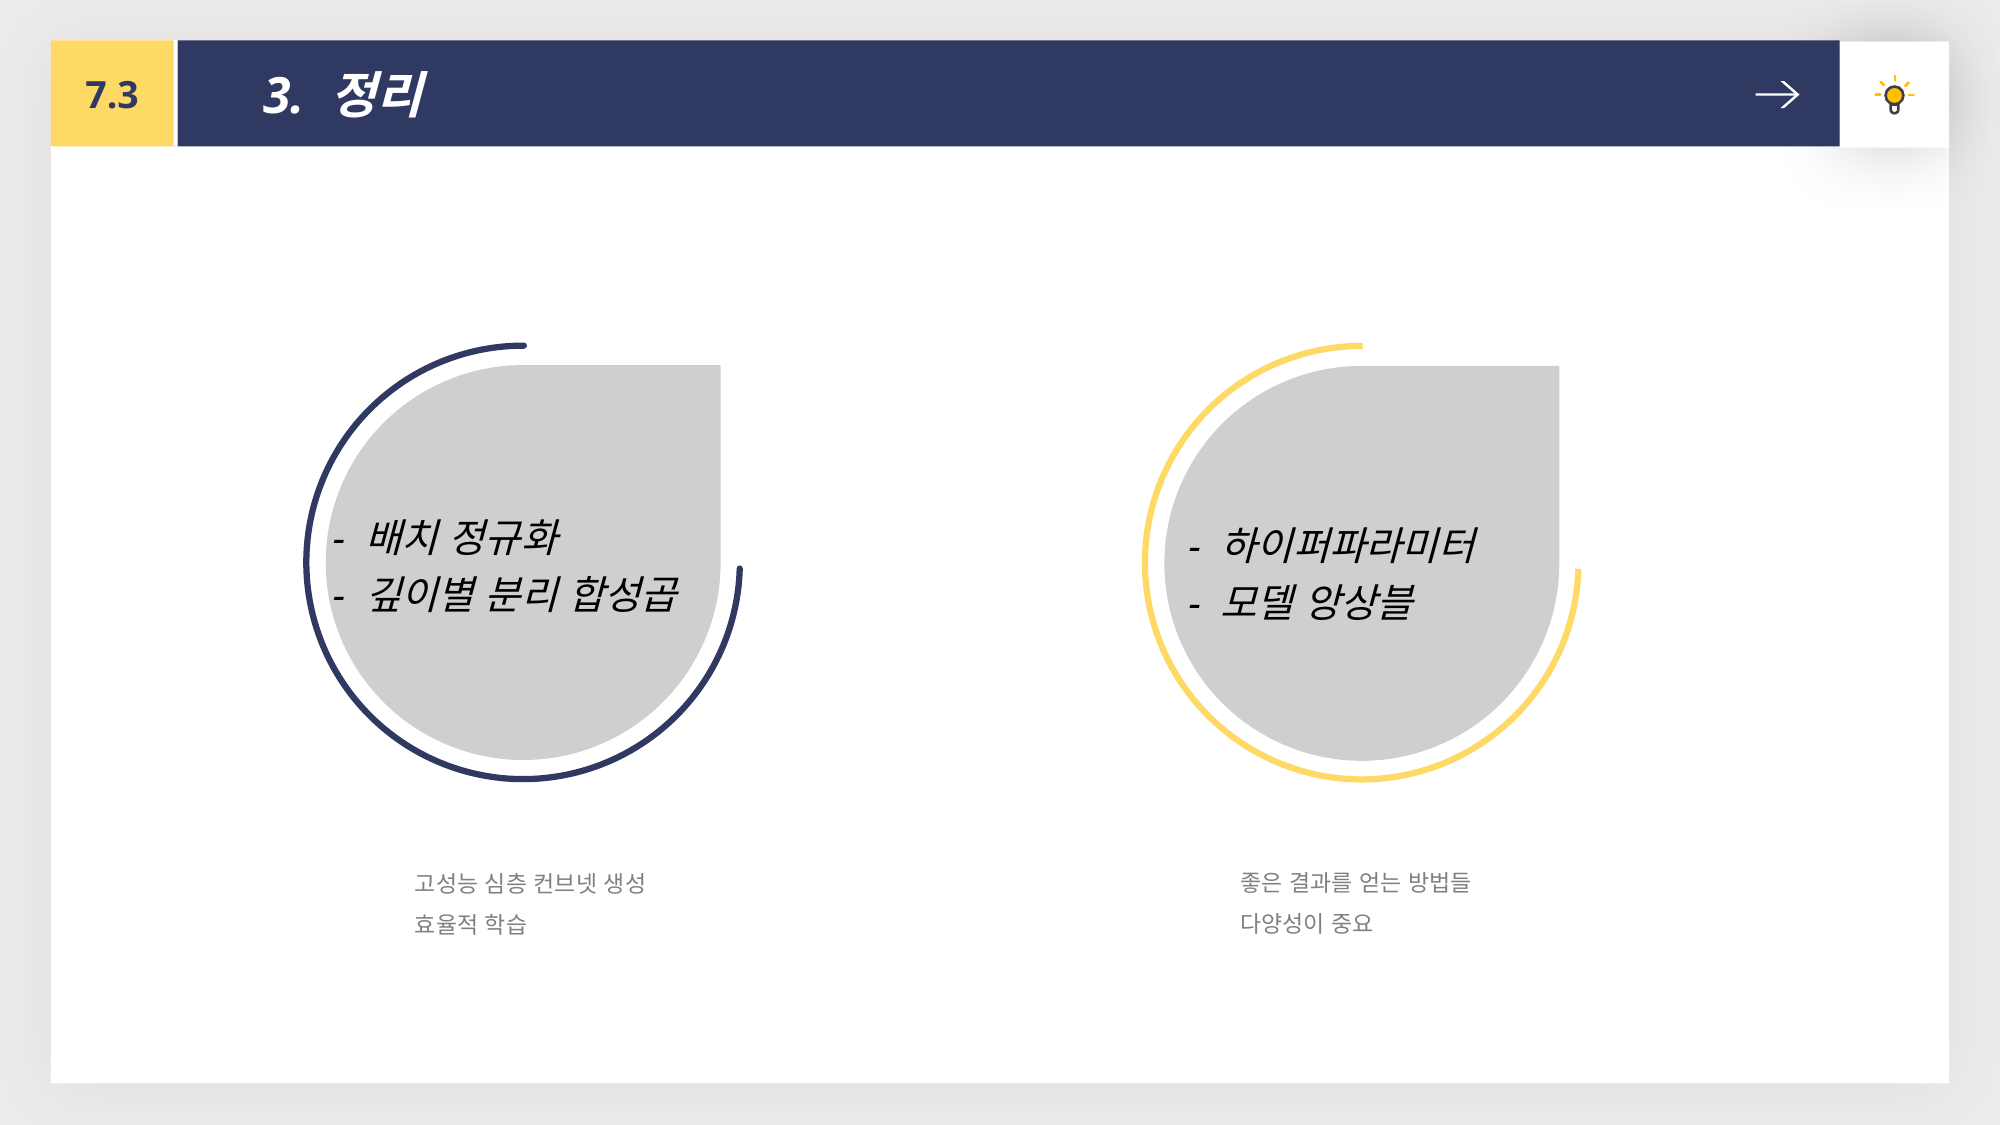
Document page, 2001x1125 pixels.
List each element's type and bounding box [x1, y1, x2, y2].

text_box [1144, 345, 1692, 780]
chart [223, 292, 1749, 971]
text_box [50, 40, 1950, 1084]
